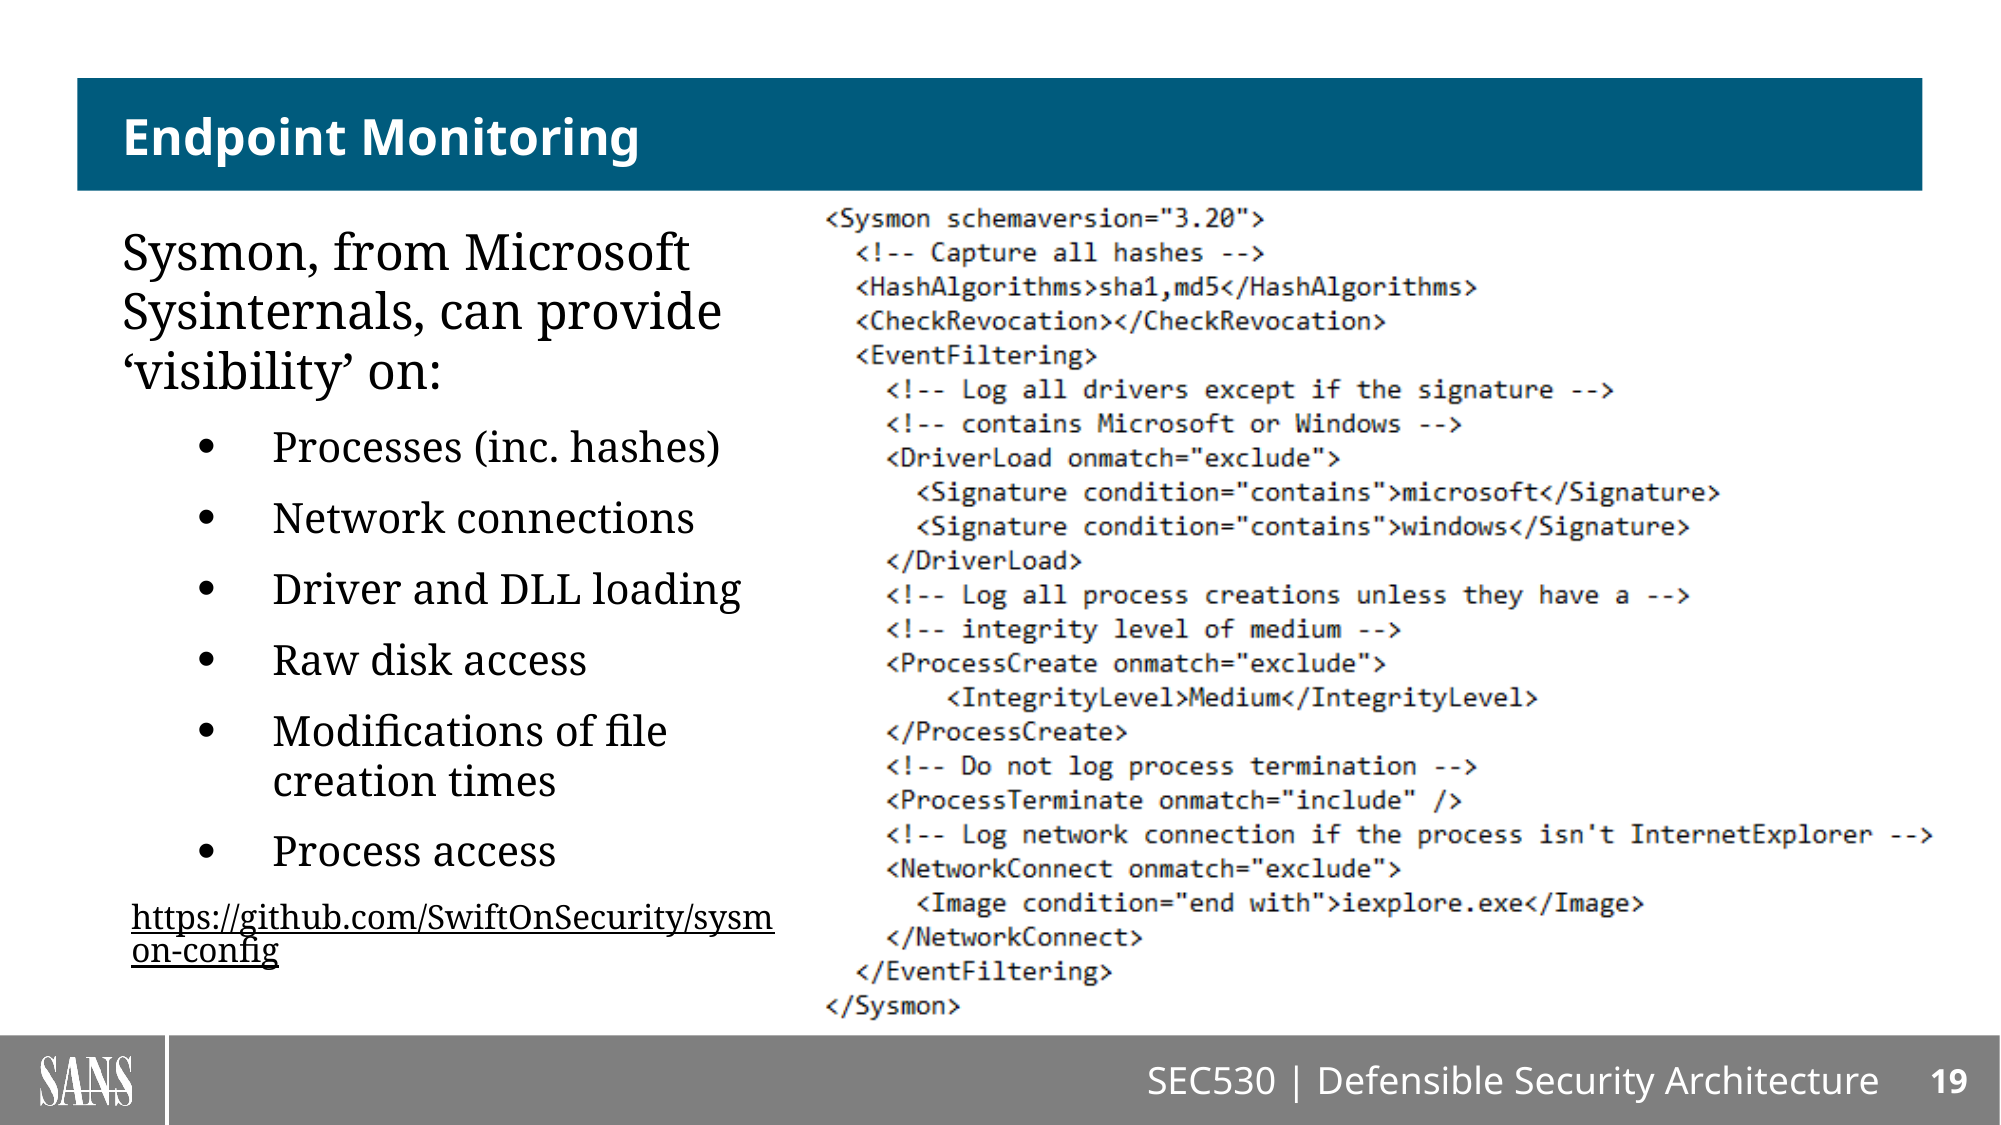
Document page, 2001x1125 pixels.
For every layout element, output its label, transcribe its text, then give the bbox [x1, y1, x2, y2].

title Endpoint Monitoring [107, 78, 1893, 191]
list Sysmon, from Microsoft Sysinternals, can provide ‘visibility’ on: Processes (inc. hashes) Network connections Driver and DLL loading Raw disk access Modifications of file creation times Process access https://github.com/SwiftOnSecurity/sysmon-config [107, 212, 800, 1013]
picture [824, 199, 1938, 1028]
